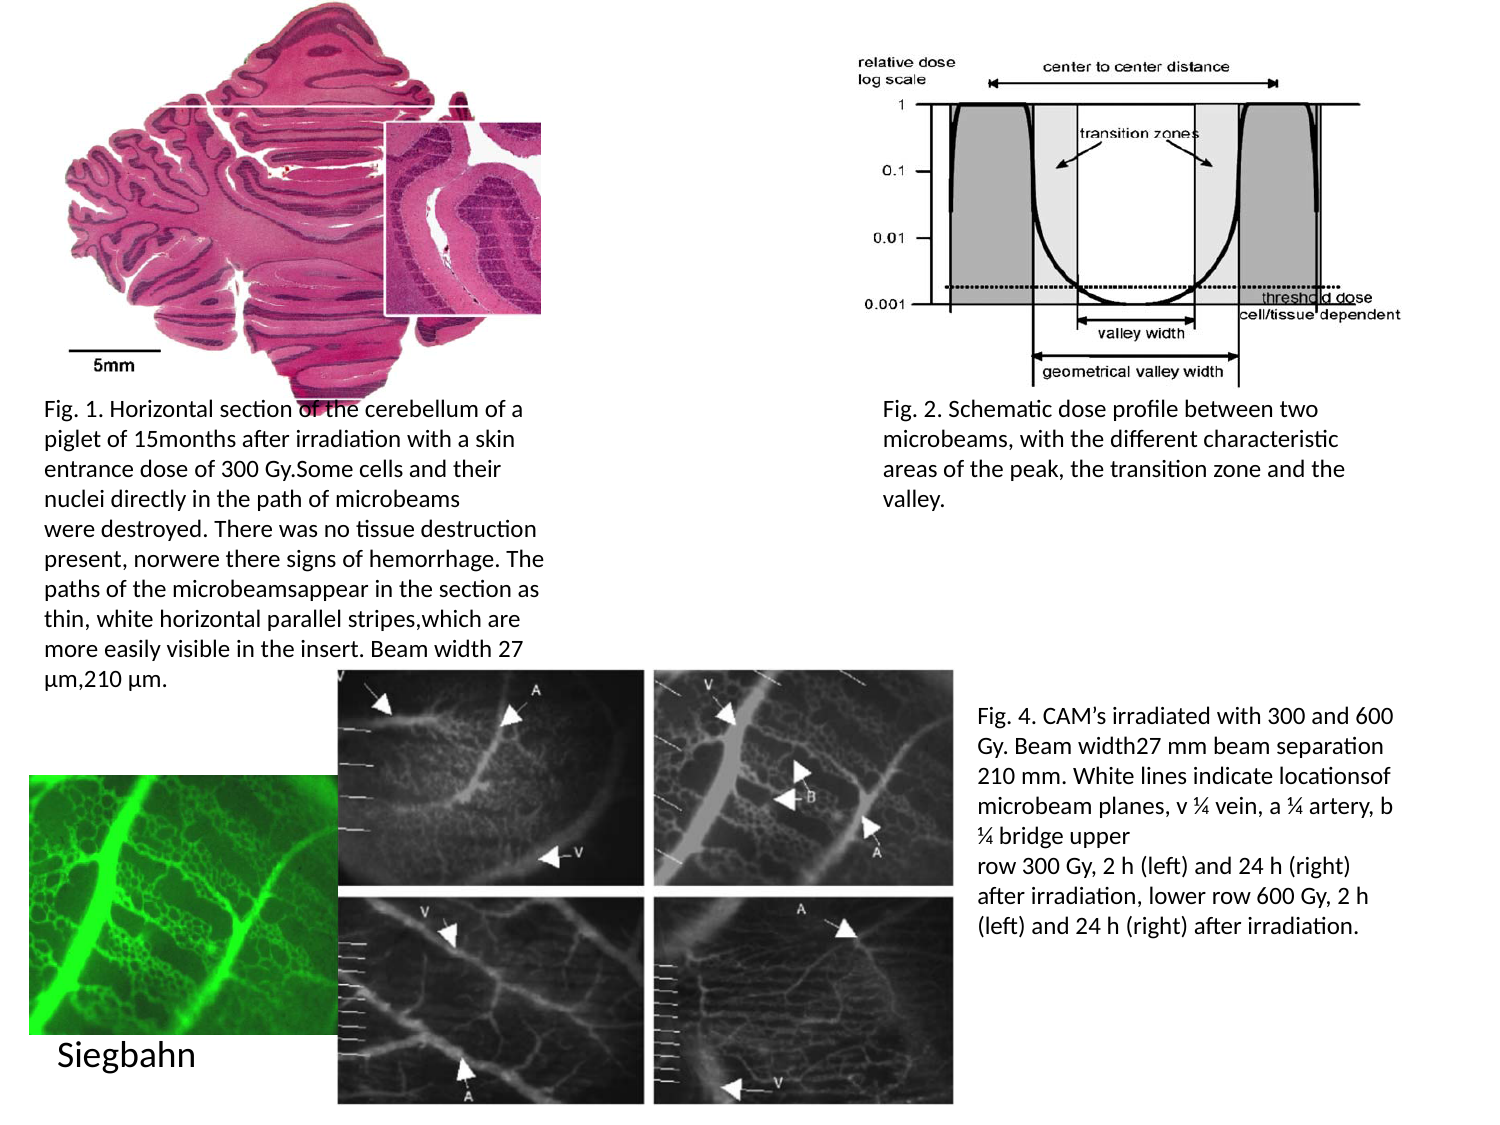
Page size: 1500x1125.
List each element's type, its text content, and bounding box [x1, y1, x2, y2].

picture [64, 0, 541, 417]
text_box Siegbahn [42, 1044, 212, 1083]
picture [29, 668, 955, 1107]
text_box Fig. 4. CAM’s irradiated with 300 and 600 Gy. Beam width27 mm beam separation 210 mm. White lines indicate locationsof microbeam planes, v ¼ vein, a ¼ artery, b ¼ bridge upper row 300 Gy, 2 h (left) and 24 h (right) after irradiation, lower row 600 Gy, 2 h (left) and 24 h (right) after irradiation. [962, 692, 1412, 947]
picture [855, 54, 1404, 390]
text_box Fig. 1. Horizontal section of the cerebellum of a piglet of 15months after irradiation with a skin entrance dose of 300 Gy.Some cells and their nuclei directly in the path of microbeams were destroyed. There was no tissue destruction present, norwere there signs of hemorrhage. The paths of the microbeamsappear in the section as thin, white horizontal parallel stripes,which are more easily visible in the insert. Beam width 27 µm,210 µm. [29, 385, 561, 700]
text_box Fig. 2. Schematic dose profile between two microbeams, with the different characteristic areas of the peak, the transition zone and the valley. [868, 385, 1409, 520]
